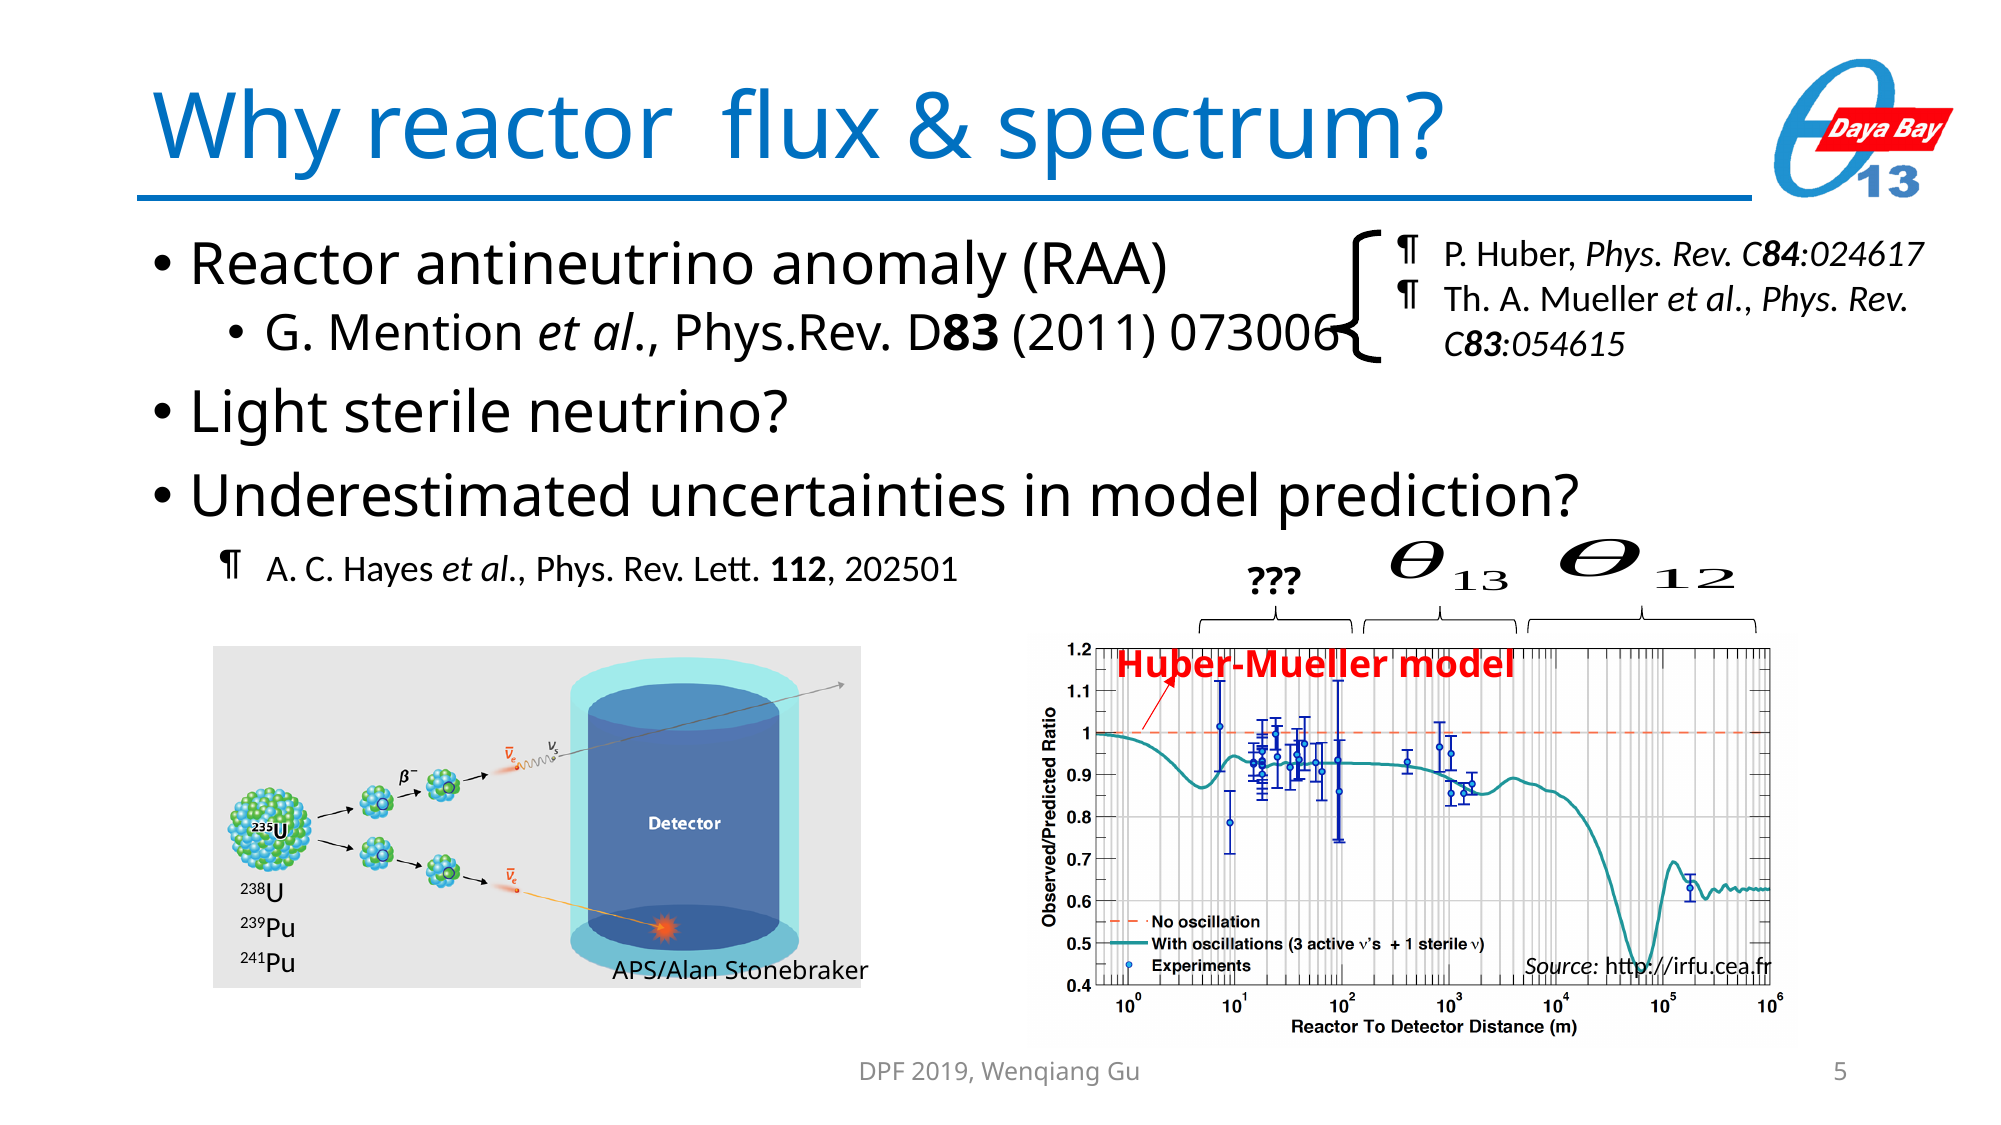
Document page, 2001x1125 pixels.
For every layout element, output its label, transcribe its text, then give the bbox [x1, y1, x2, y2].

text_box A. C. Hayes et al., Phys. Rev. Lett. 112, 202501 [204, 536, 982, 597]
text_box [1027, 533, 1798, 1048]
list Reactor antineutrino anomaly (RAA) G. Mention et al., Phys.Rev. D83 (2011) 073006 Light sterile neutrino? Underestimated uncertainties in model prediction? [137, 226, 1863, 1014]
text_box APS/Alan Stonebraker [597, 947, 885, 992]
footer DPF 2019, Wenqiang Gu [662, 1042, 1338, 1103]
text_box P. Huber, Phys. Rev. C84:024617 Th. A. Mueller et al., Phys. Rev. C83:054615 [1382, 221, 2000, 371]
slide_number 5 [1412, 1042, 1863, 1103]
picture [1769, 52, 1956, 206]
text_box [1142, 674, 1176, 730]
picture [213, 646, 861, 988]
text_box [1330, 232, 1382, 361]
